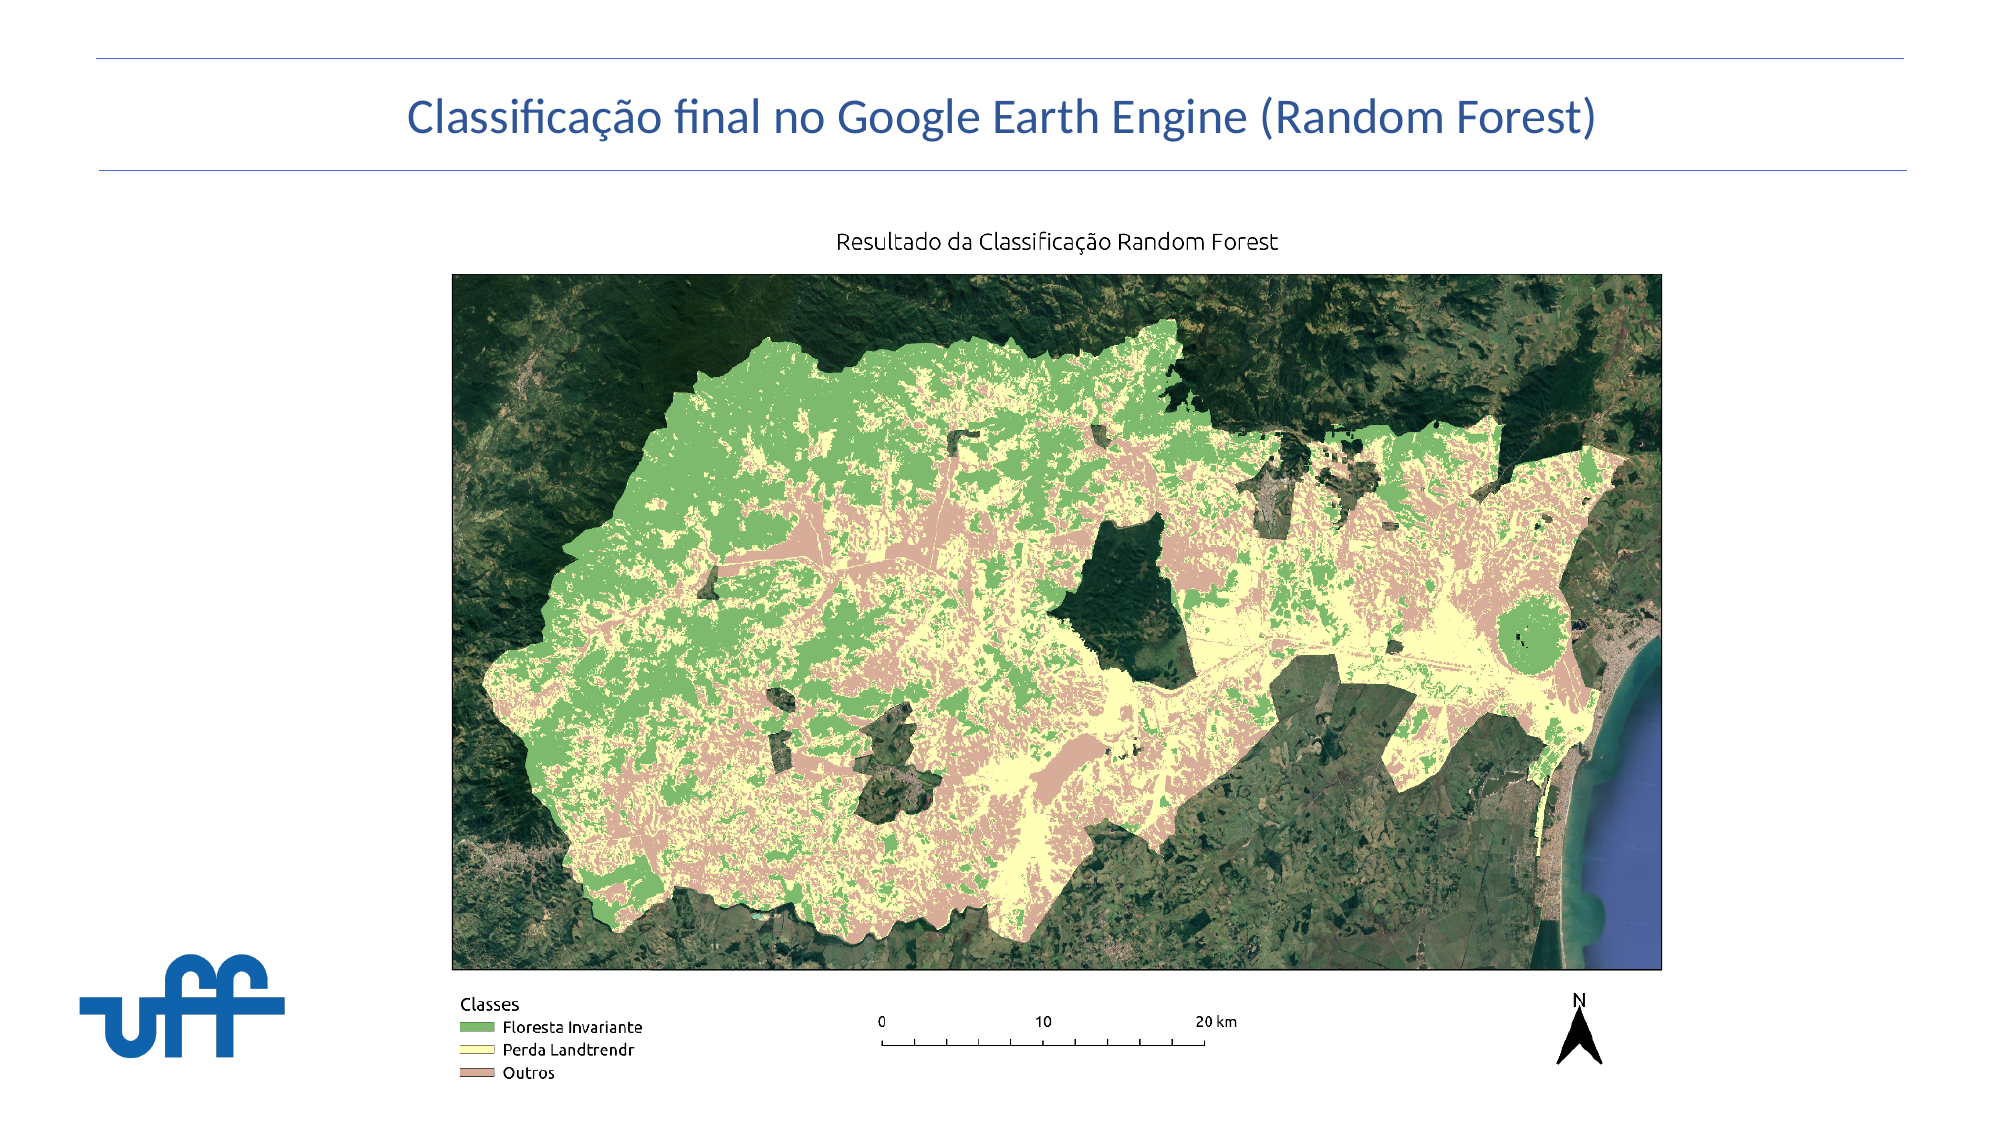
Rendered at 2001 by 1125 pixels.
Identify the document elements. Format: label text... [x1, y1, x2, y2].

picture [77, 951, 287, 1060]
text_box Classificação final no Google Earth Engine (Random Forest) [100, 76, 1906, 152]
picture [427, 206, 1686, 1090]
